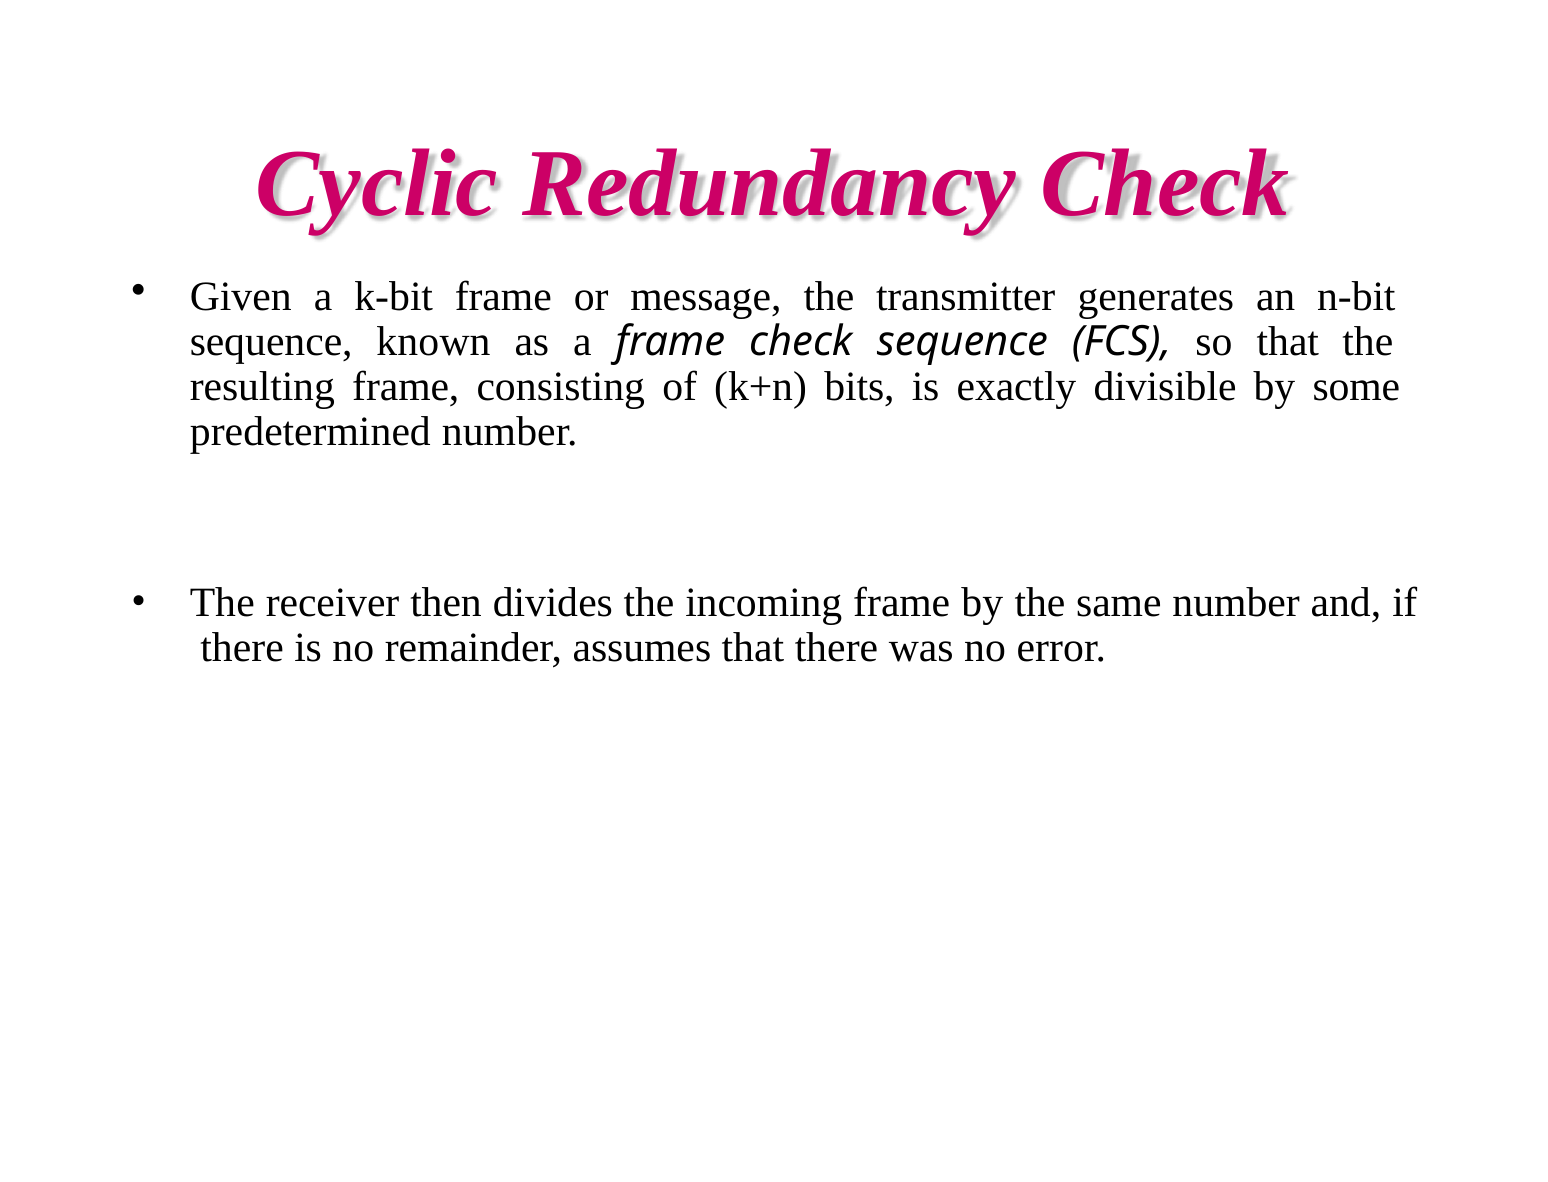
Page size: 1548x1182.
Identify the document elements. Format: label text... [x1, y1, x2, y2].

title Cyclic Redundancy Check [252, 117, 1294, 267]
picture [260, 149, 1299, 243]
text_box Given a k-bit frame or message, the transmitter generates an n-bit sequence, known as a frame check sequence (FCS), so that the resulting frame, consisting of (k+n) bits, is exactly divisible by some predetermined number. The receiver then divides the incoming frame by the same number and, if there is no remainder, assumes that there was no error. [129, 267, 1419, 671]
